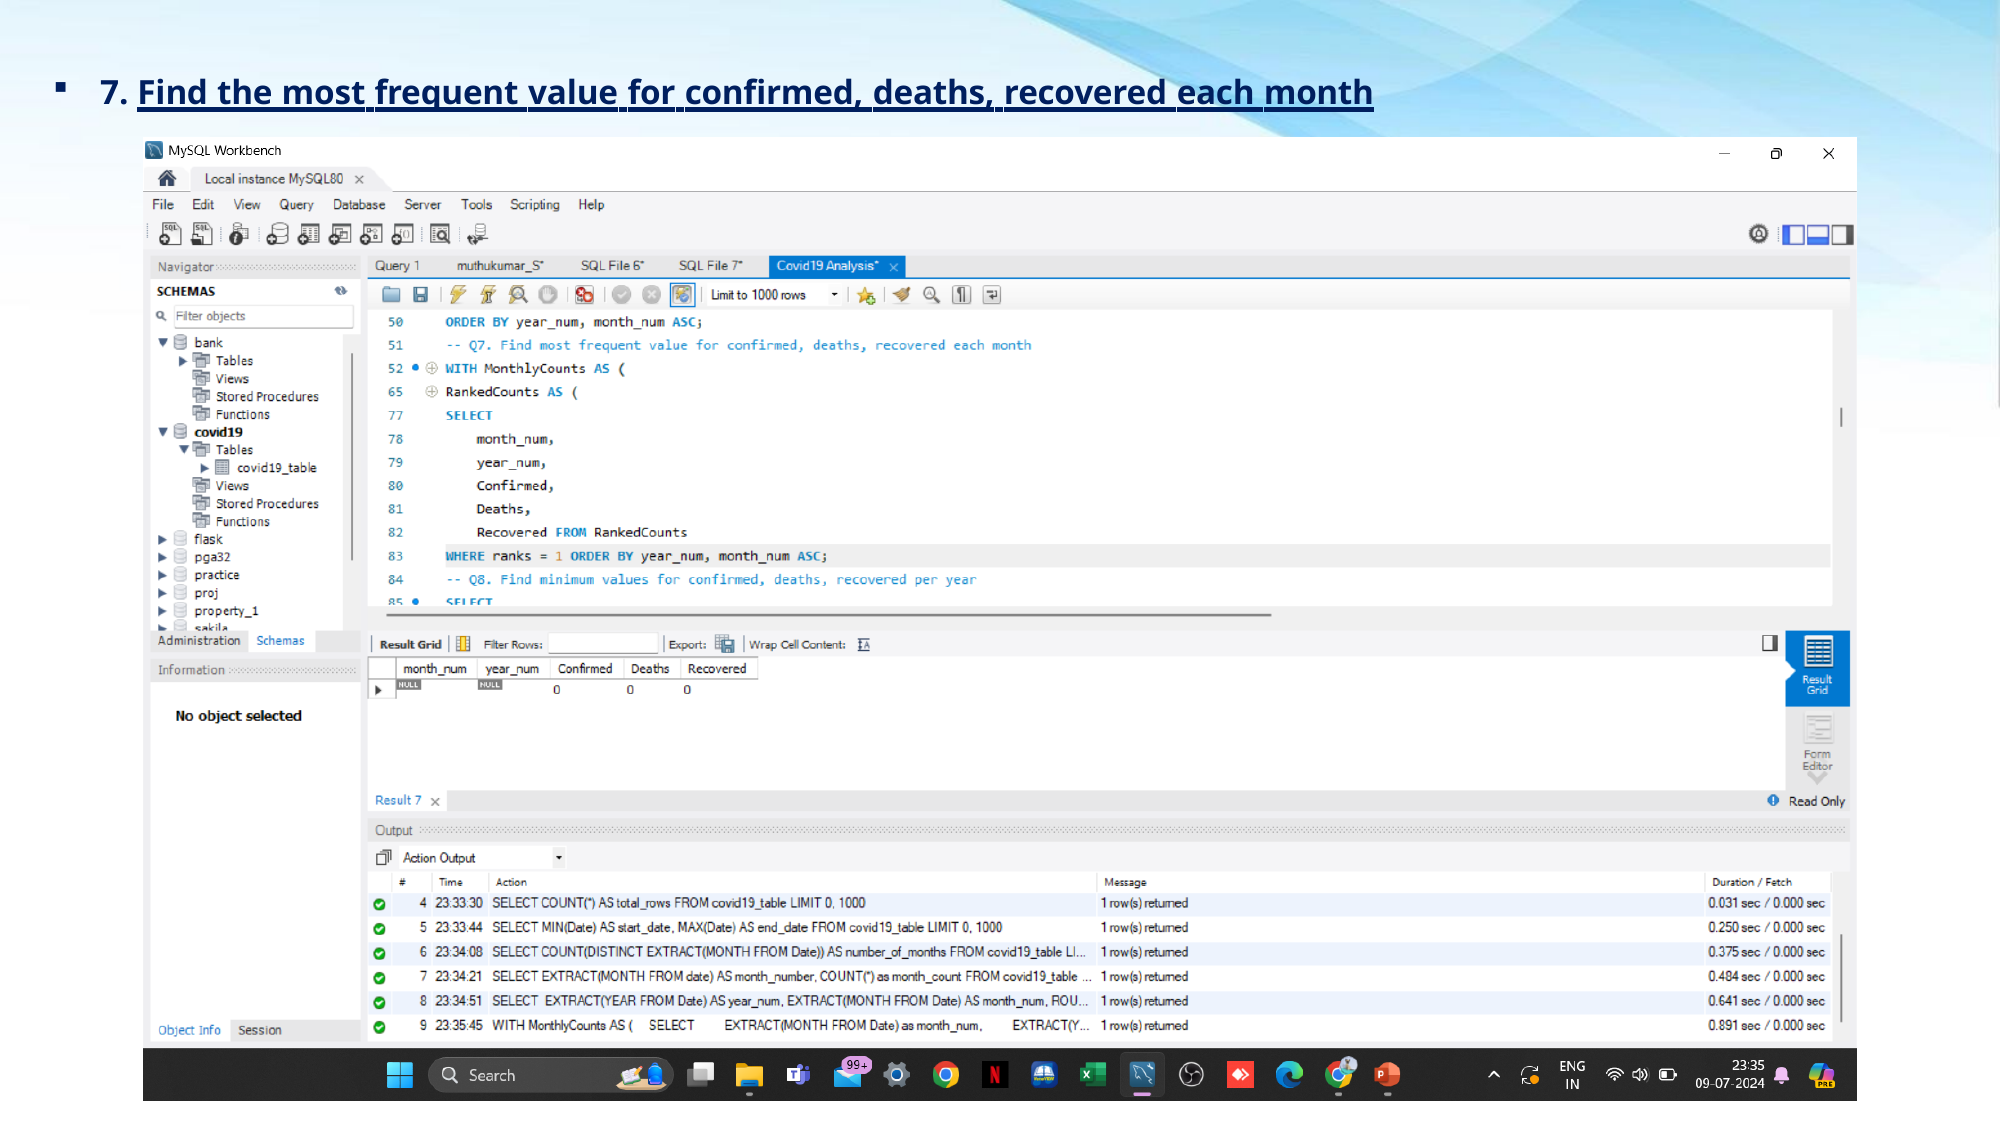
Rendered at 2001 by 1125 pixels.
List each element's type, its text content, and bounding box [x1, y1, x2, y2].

picture [0, 0, 2000, 1101]
text_box 7. Find the most frequent value for confirmed, deaths, recovered each month [51, 69, 1550, 112]
